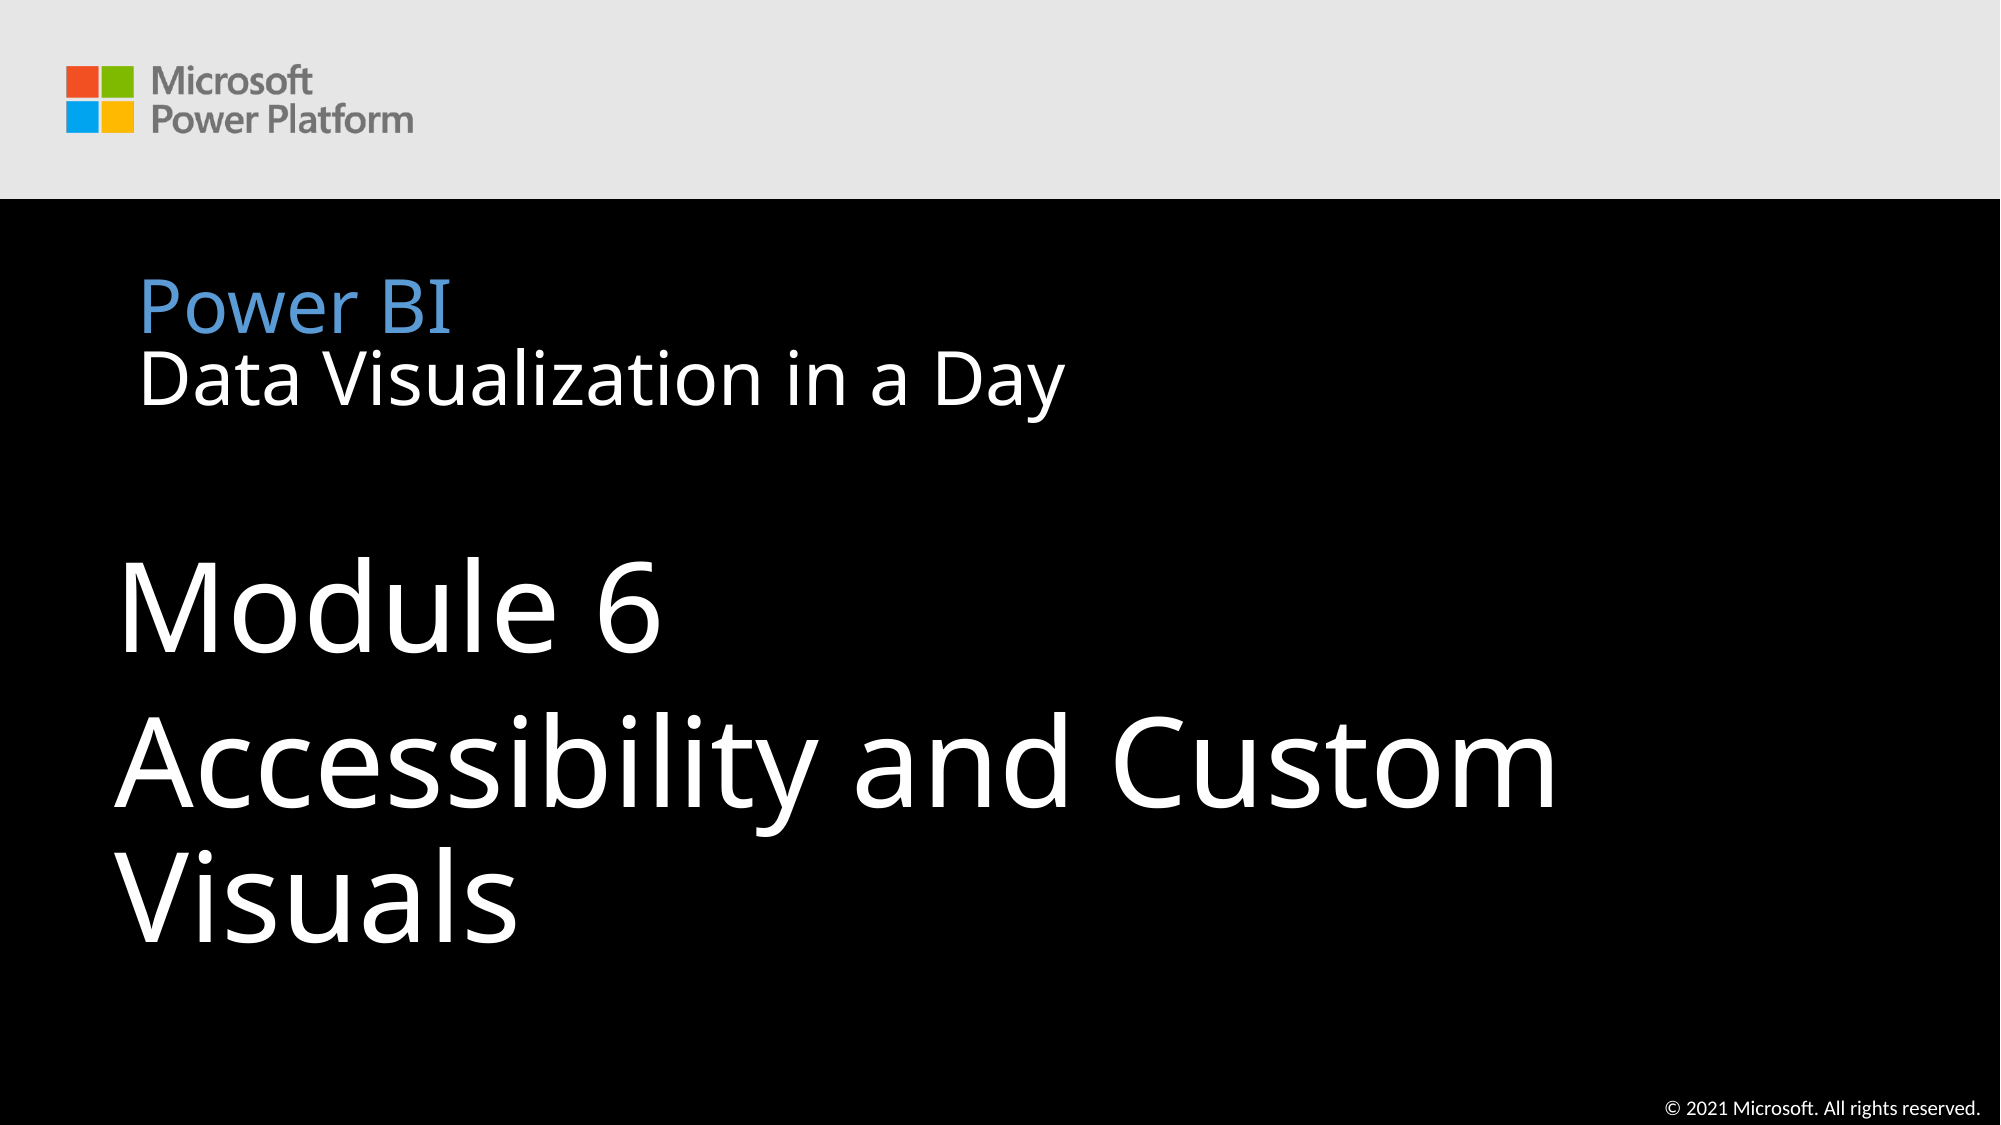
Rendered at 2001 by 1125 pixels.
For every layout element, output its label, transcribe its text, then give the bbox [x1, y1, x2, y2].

footer © 2021 Microsoft. All rights reserved. [1487, 1087, 2000, 1125]
list Module 6 Accessibility and Custom Visuals [99, 536, 1960, 897]
title Power BI Data Visualization in a Day [122, 268, 1895, 484]
picture [0, 0, 480, 199]
